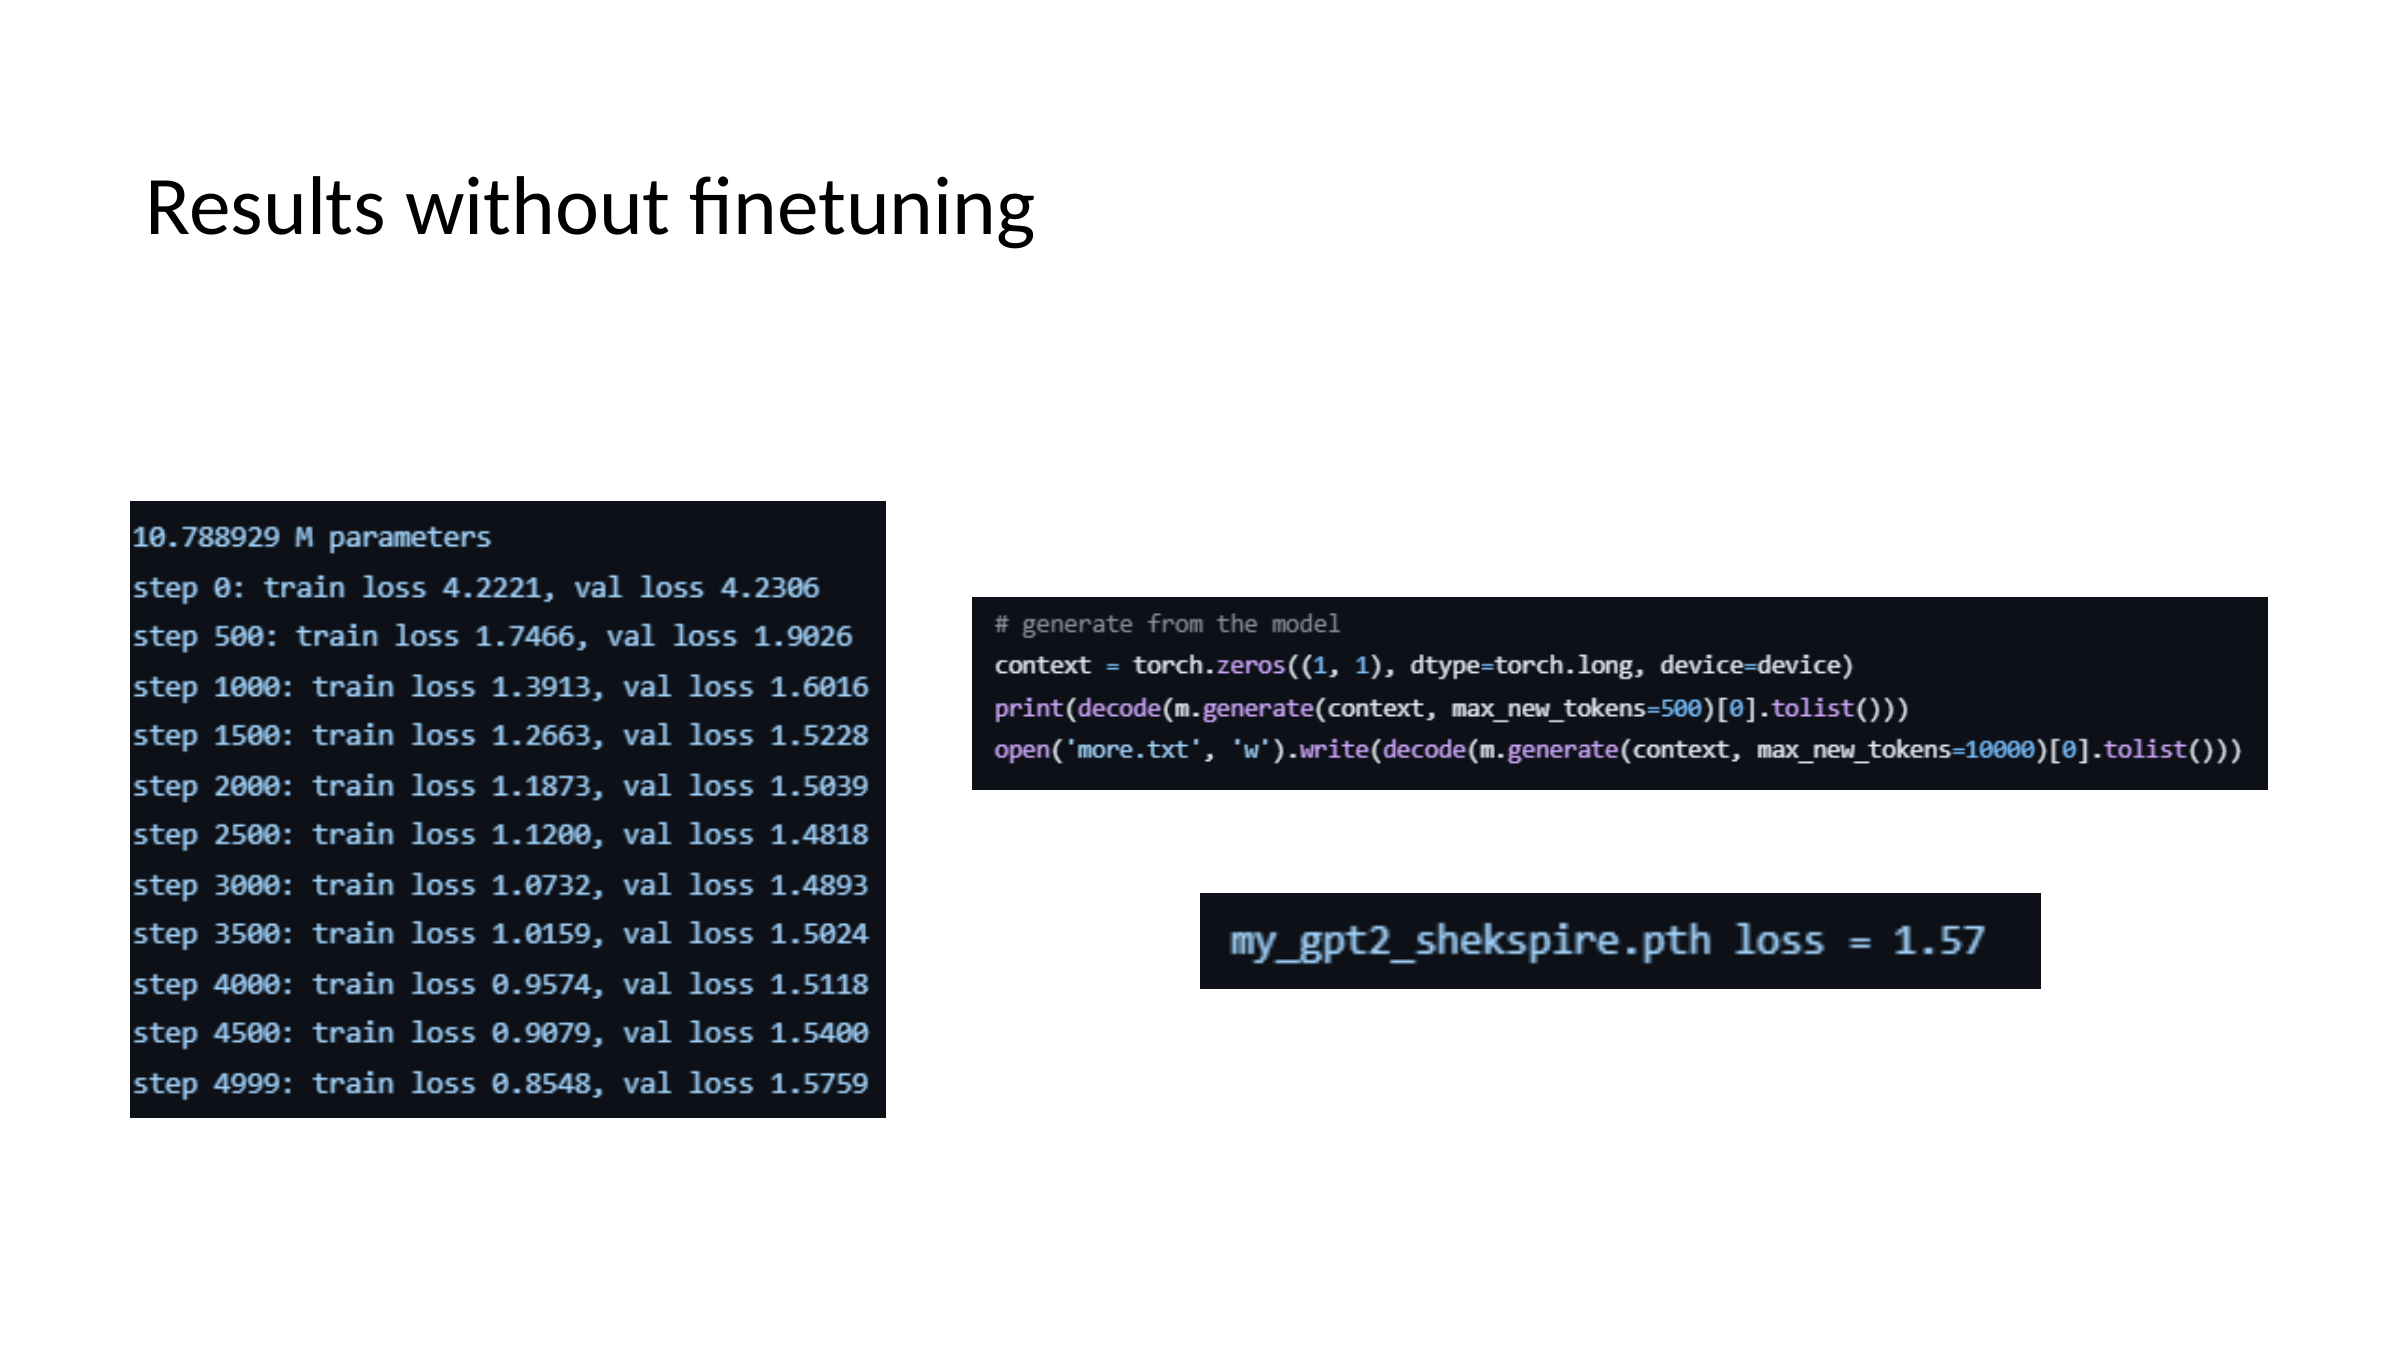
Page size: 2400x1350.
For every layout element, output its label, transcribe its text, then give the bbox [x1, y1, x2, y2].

text_box Results without finetuning [130, 144, 1150, 327]
picture [1199, 893, 2041, 990]
picture [972, 597, 2268, 790]
picture [130, 501, 886, 1118]
